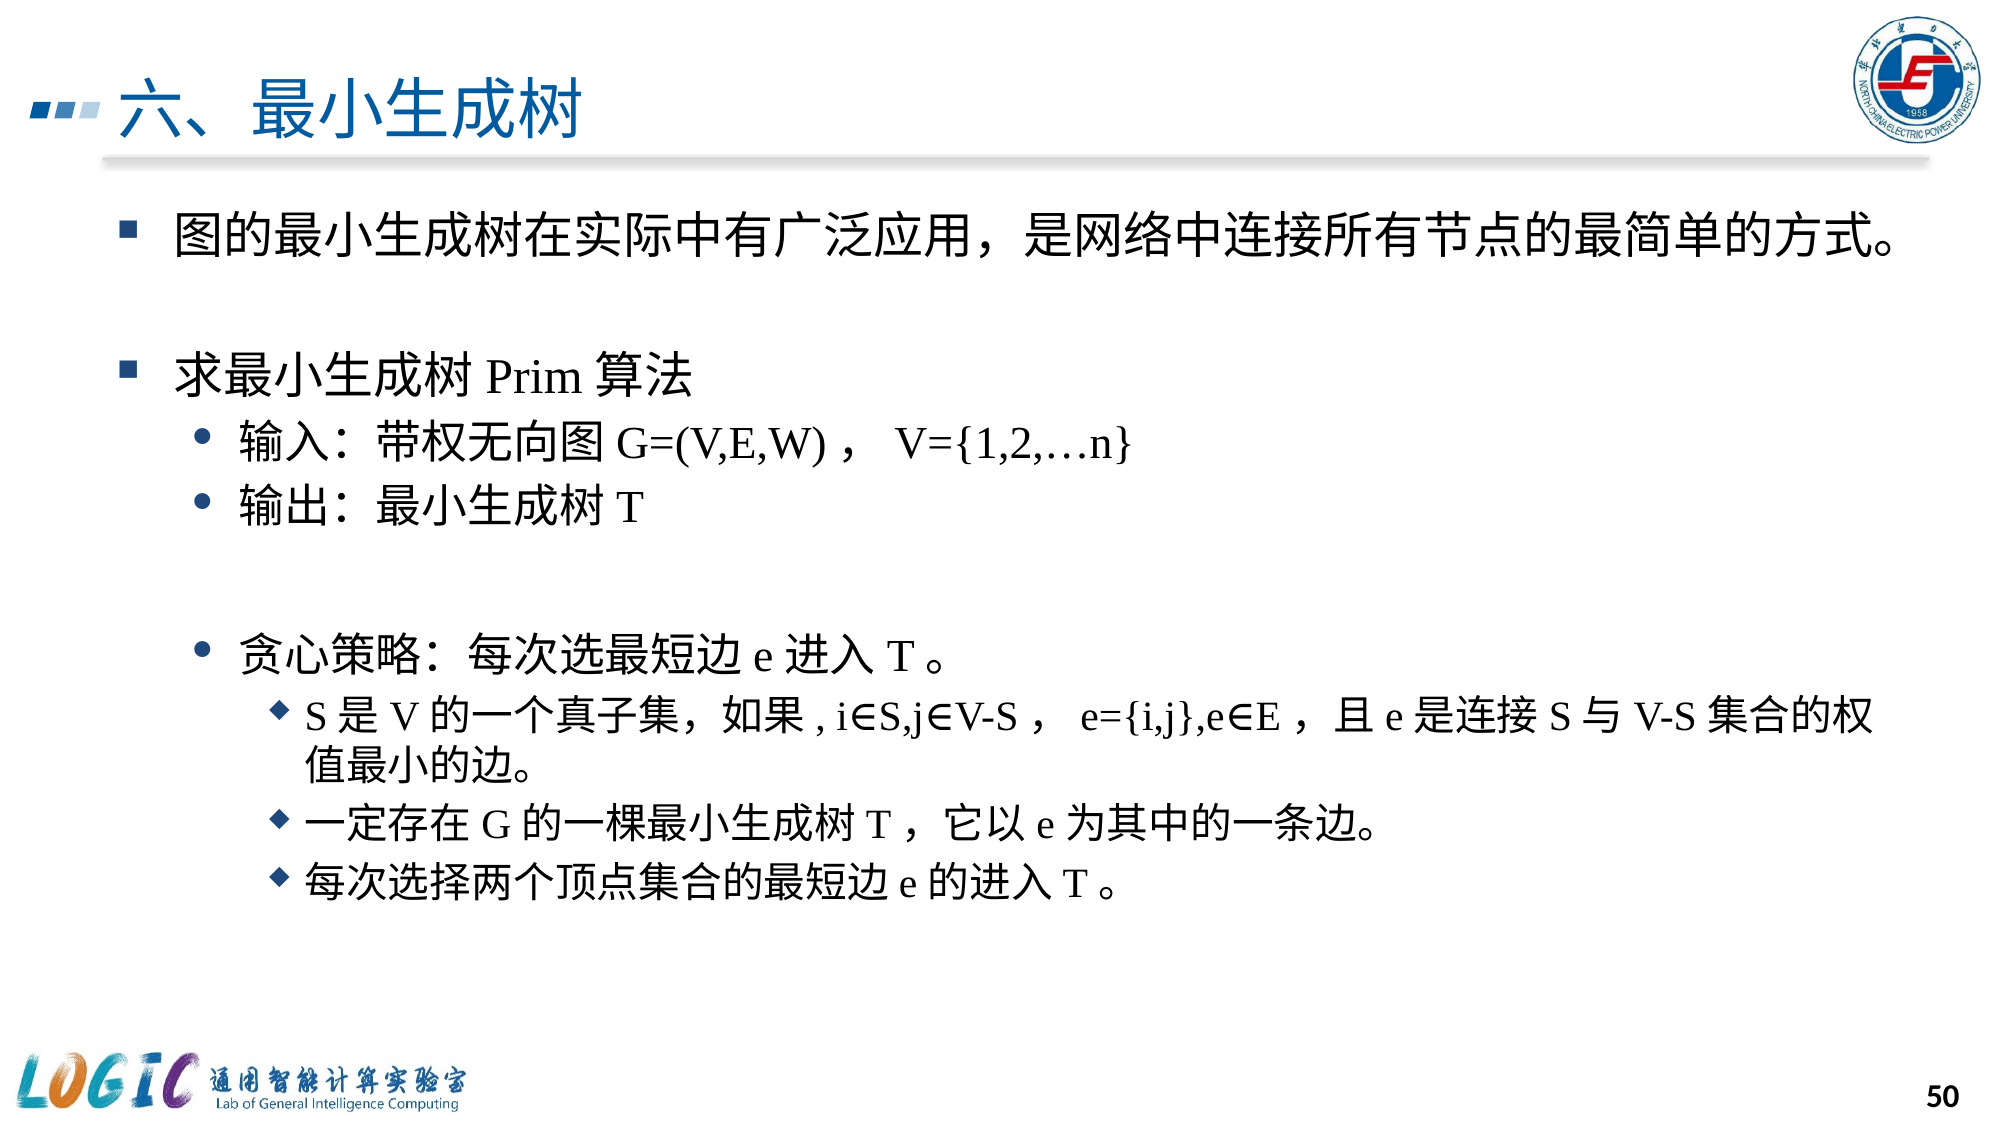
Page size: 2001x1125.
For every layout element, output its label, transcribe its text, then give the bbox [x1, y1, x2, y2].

picture [1835, 3, 2001, 161]
list 图的最小生成树在实际中有广泛应用，是网络中连接所有节点的最简单的方式。 求最小生成树Prim算法 输入：带权无向图G=(V,E,W)，V={1,2,…n} 输出：最小生成树T 贪心策略：每次选最短边e进入T。 S是V的一个真子集，如果, i∈S,j∈V-S，e={i,j},e∈E，且e是连接S与V-S集合的权值最小的边。 一定存在G的一棵最小生成树T，它以e为其中的一条边。 每次选择两个顶点集合的最短边e的进入T。 [102, 196, 1922, 976]
picture [0, 1034, 479, 1123]
slide_number 50 [1866, 1063, 1975, 1124]
title 六、最小生成树 [102, 66, 1756, 173]
